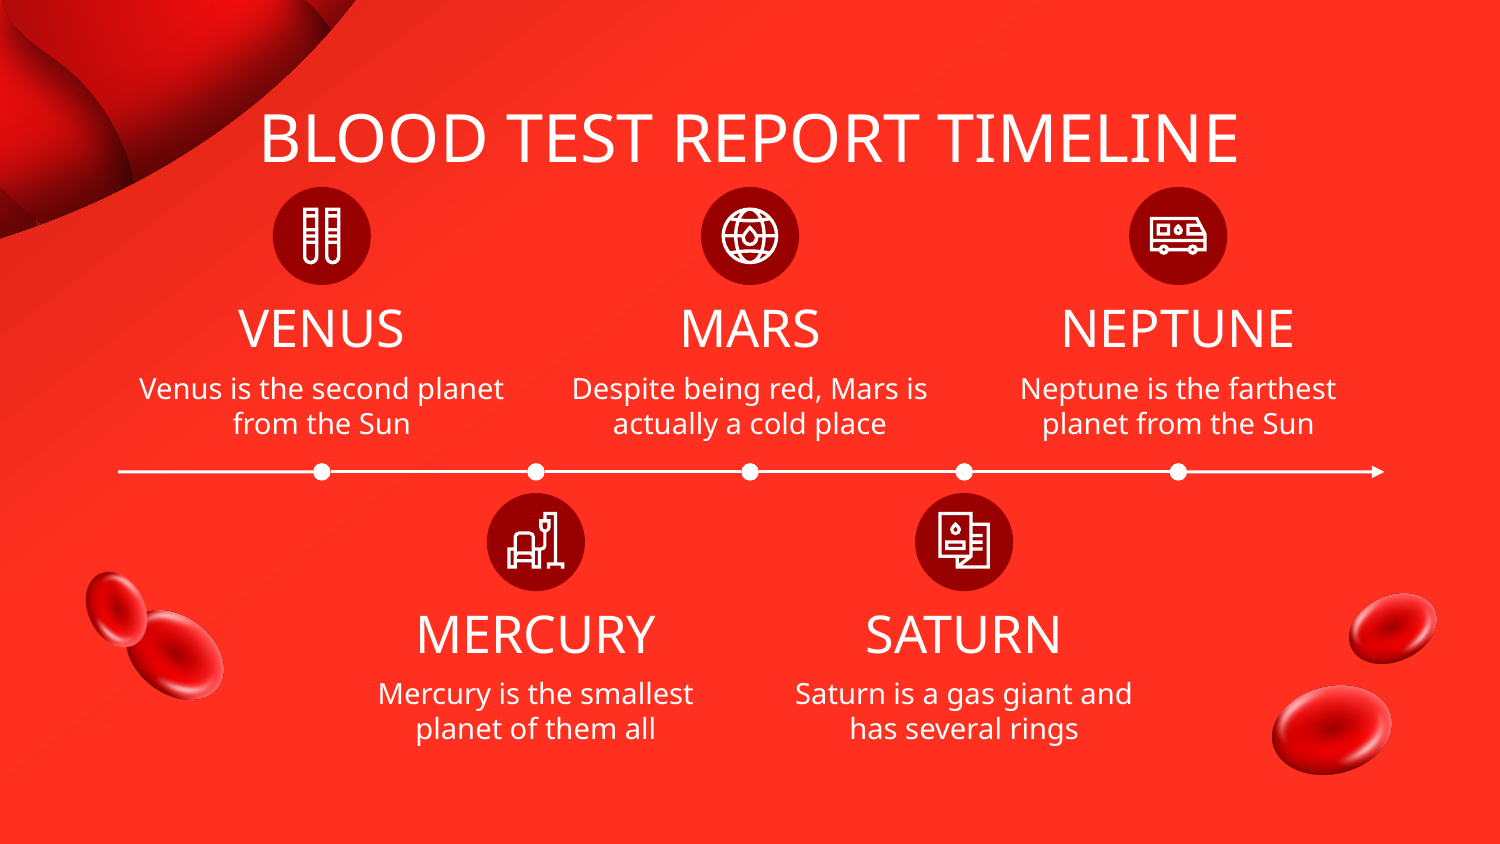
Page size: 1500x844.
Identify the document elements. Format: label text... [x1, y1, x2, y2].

text_box Despite being red, Mars is actually a cold place [545, 359, 955, 451]
title BLOOD TEST REPORT TIMELINE [118, 88, 1382, 183]
text_box [721, 207, 779, 265]
text_box [700, 186, 800, 286]
text_box [507, 511, 565, 569]
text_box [1149, 216, 1207, 256]
text_box [313, 463, 331, 481]
text_box MARS [545, 294, 955, 359]
text_box VENUS [116, 294, 527, 359]
text_box [272, 186, 371, 286]
text_box Venus is the second planet from the Sun [116, 359, 527, 451]
text_box [955, 463, 973, 481]
text_box SATURN [759, 599, 1169, 664]
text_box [79, 564, 224, 700]
text_box NEPTUNE [973, 294, 1383, 359]
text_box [938, 511, 991, 569]
text_box Mercury is the smallest planet of them all [331, 664, 741, 756]
text_box [1129, 186, 1228, 286]
text_box Neptune is the farthest planet from the Sun [973, 359, 1383, 451]
text_box MERCURY [331, 599, 741, 664]
text_box [741, 463, 759, 481]
text_box [1170, 463, 1187, 481]
text_box [486, 493, 585, 592]
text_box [302, 207, 341, 265]
text_box Saturn is a gas giant and has several rings [759, 664, 1169, 756]
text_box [1271, 593, 1437, 775]
text_box [915, 493, 1014, 592]
text_box [527, 463, 545, 481]
